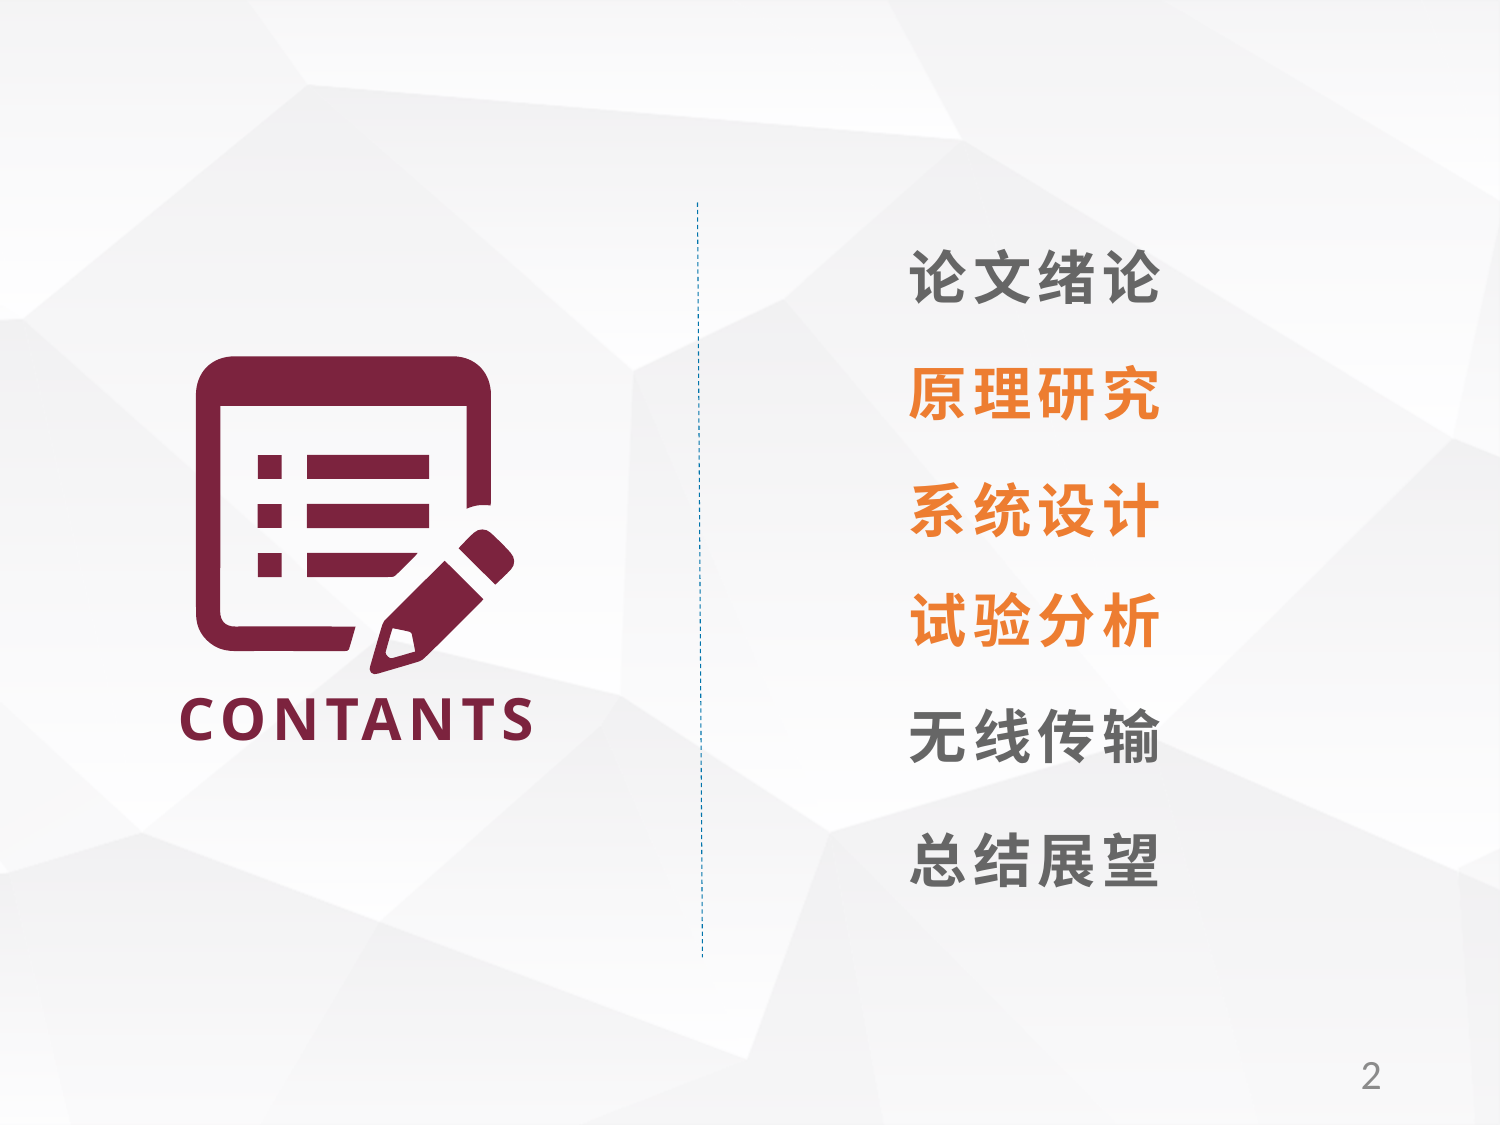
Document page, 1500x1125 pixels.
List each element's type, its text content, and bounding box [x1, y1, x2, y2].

slide_number 2 [1059, 1042, 1397, 1103]
text_box 论文绪论 [893, 233, 1189, 319]
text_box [195, 356, 516, 675]
text_box CONTANTS [137, 674, 574, 760]
text_box 原理研究 [893, 350, 1189, 435]
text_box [697, 202, 703, 958]
text_box 总结展望 [893, 816, 1189, 902]
picture [0, 0, 1500, 1125]
text_box 无线传输 [893, 693, 1189, 778]
text_box 试验分析 [893, 576, 1189, 662]
text_box 系统设计 [893, 466, 1189, 552]
